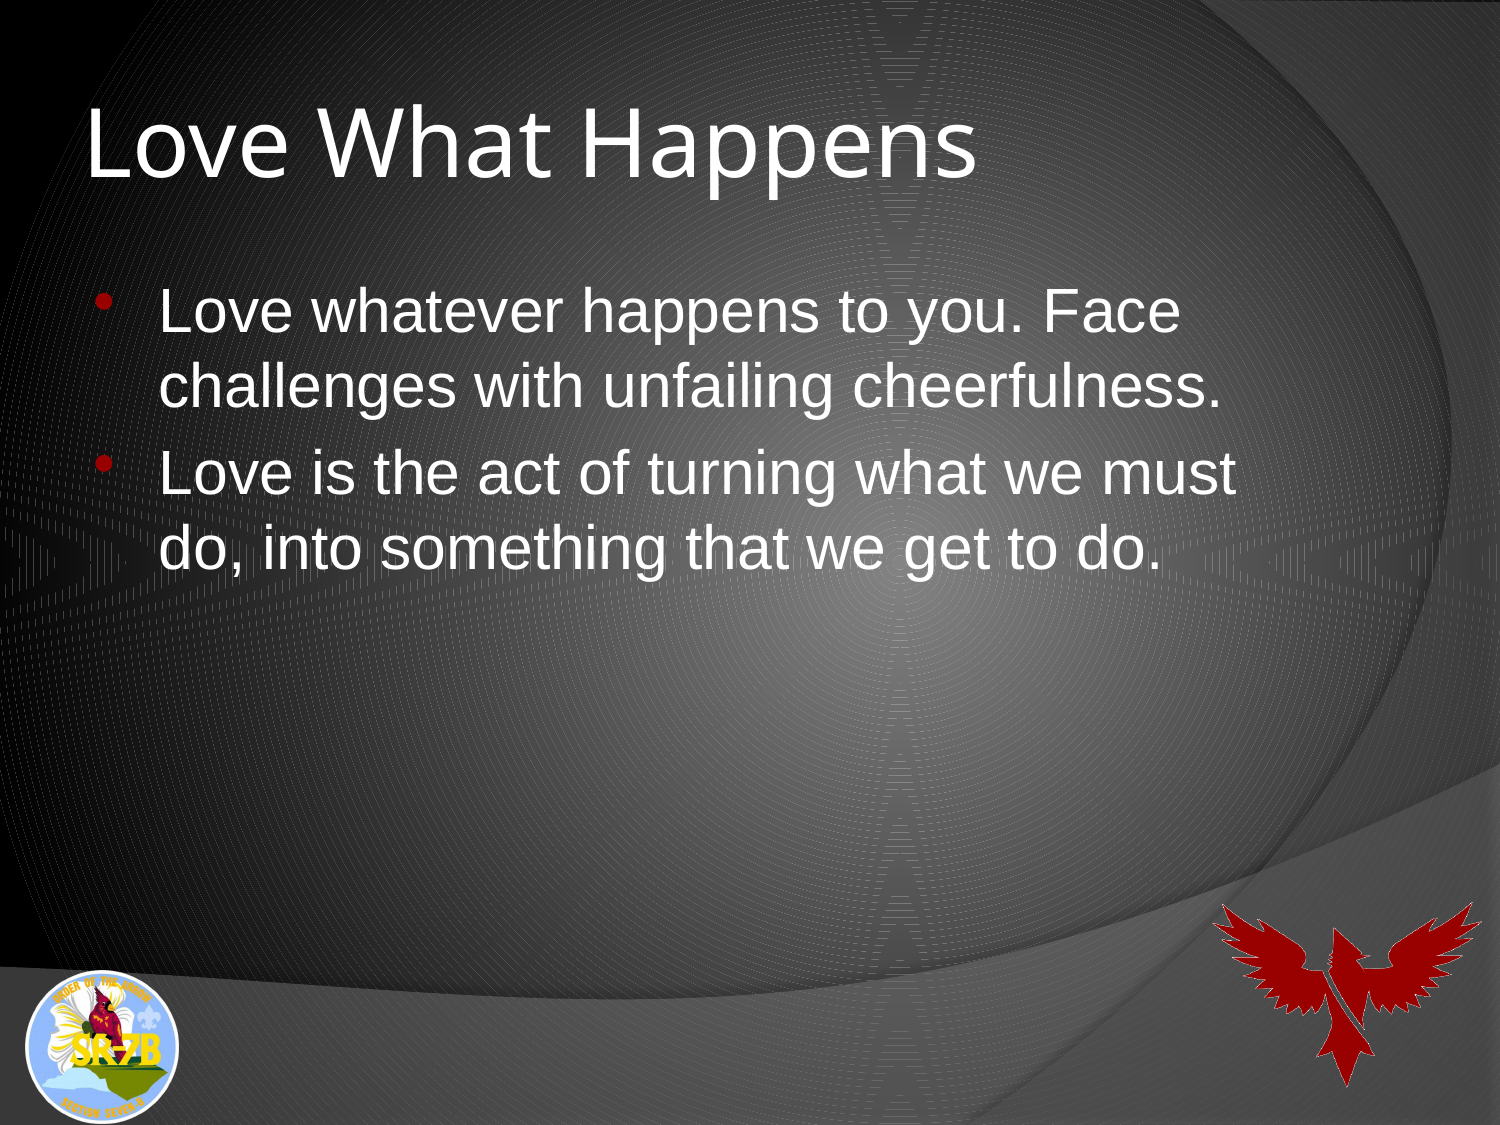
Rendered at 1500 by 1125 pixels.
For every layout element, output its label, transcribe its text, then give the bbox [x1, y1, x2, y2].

picture [1194, 875, 1500, 1114]
title Love What Happens [75, 45, 1300, 233]
picture [25, 970, 179, 1124]
list Love whatever happens to you. Face challenges with unfailing cheerfulness. Love is the act of turning what we must do, into something that we get to do. [75, 262, 1300, 1005]
